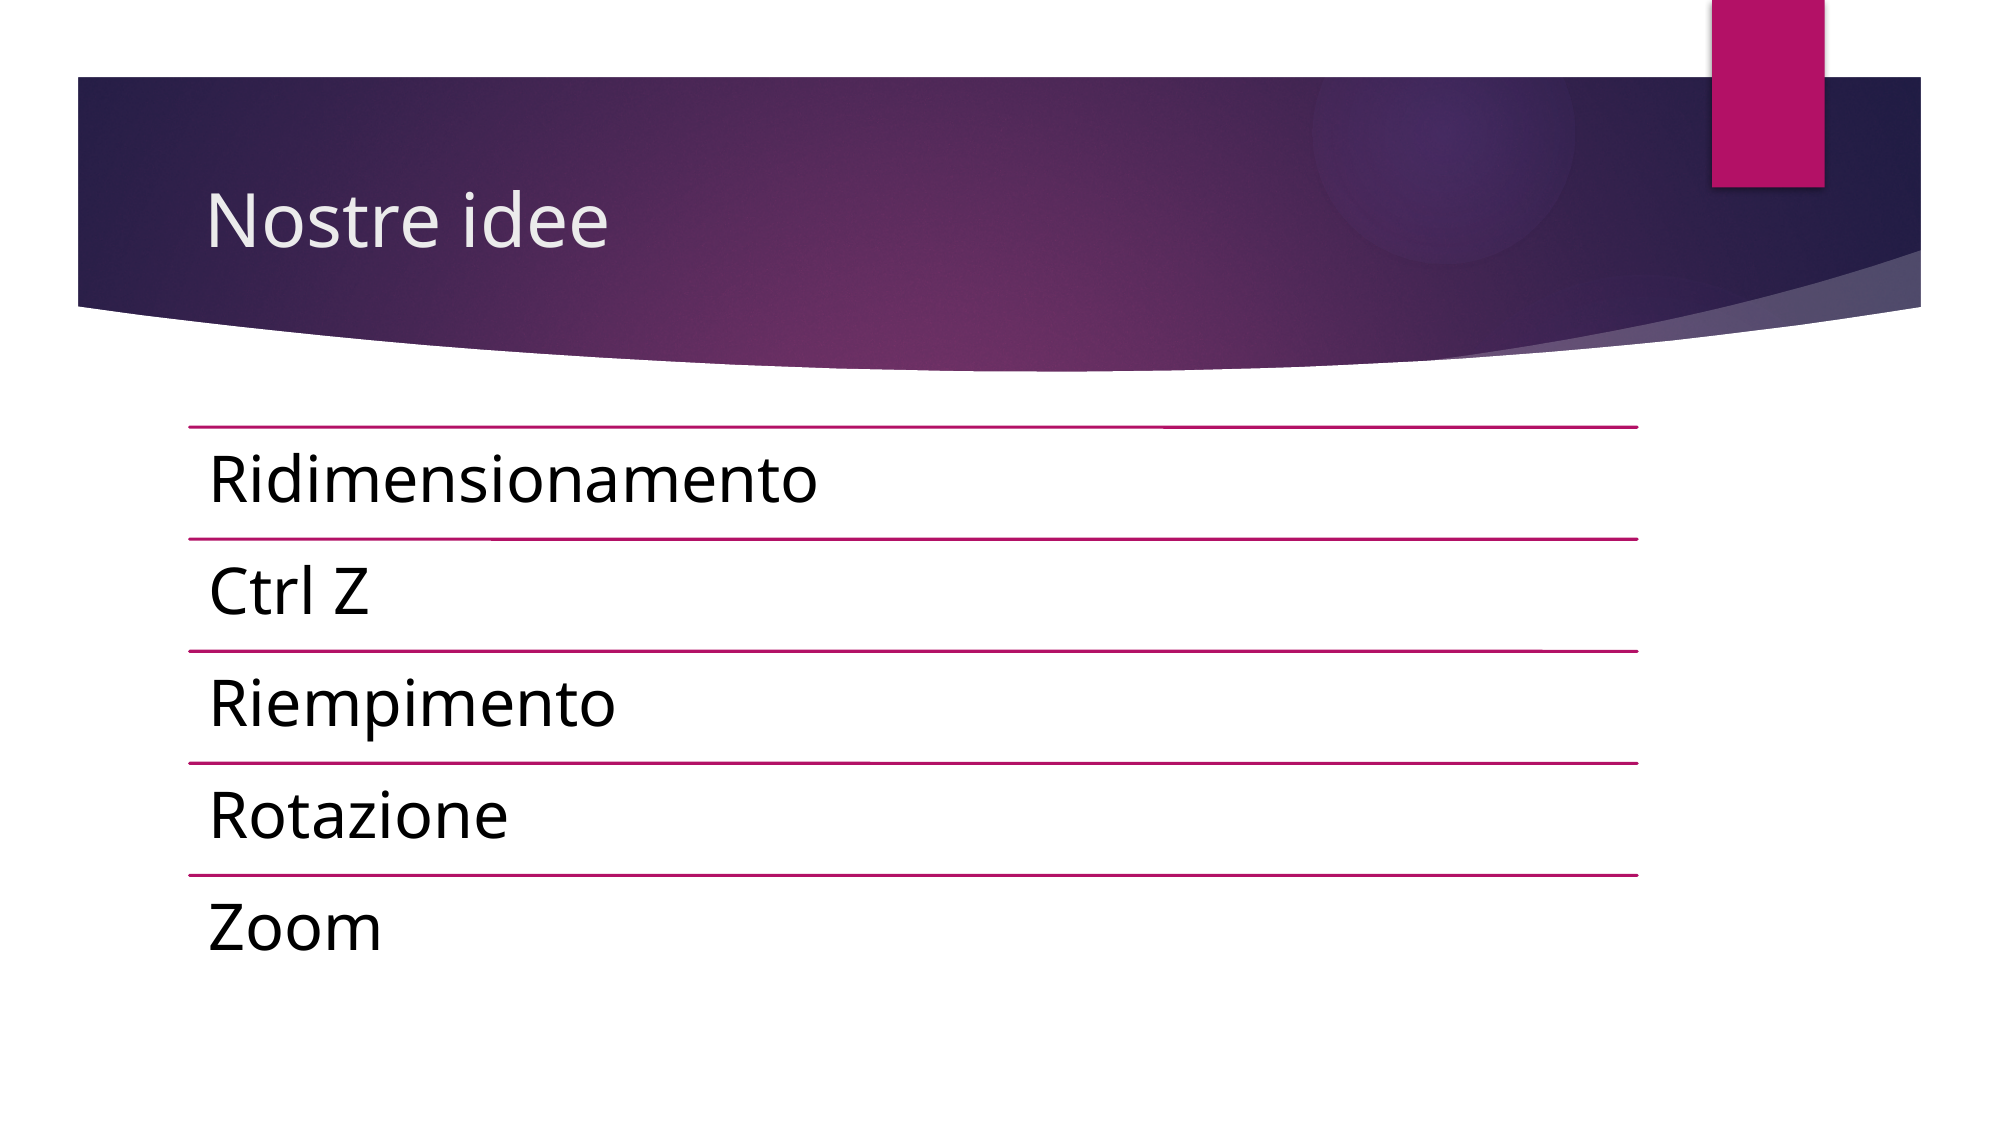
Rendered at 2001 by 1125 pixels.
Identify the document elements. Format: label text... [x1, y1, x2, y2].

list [189, 426, 1638, 988]
title Nostre idee [189, 159, 1627, 276]
